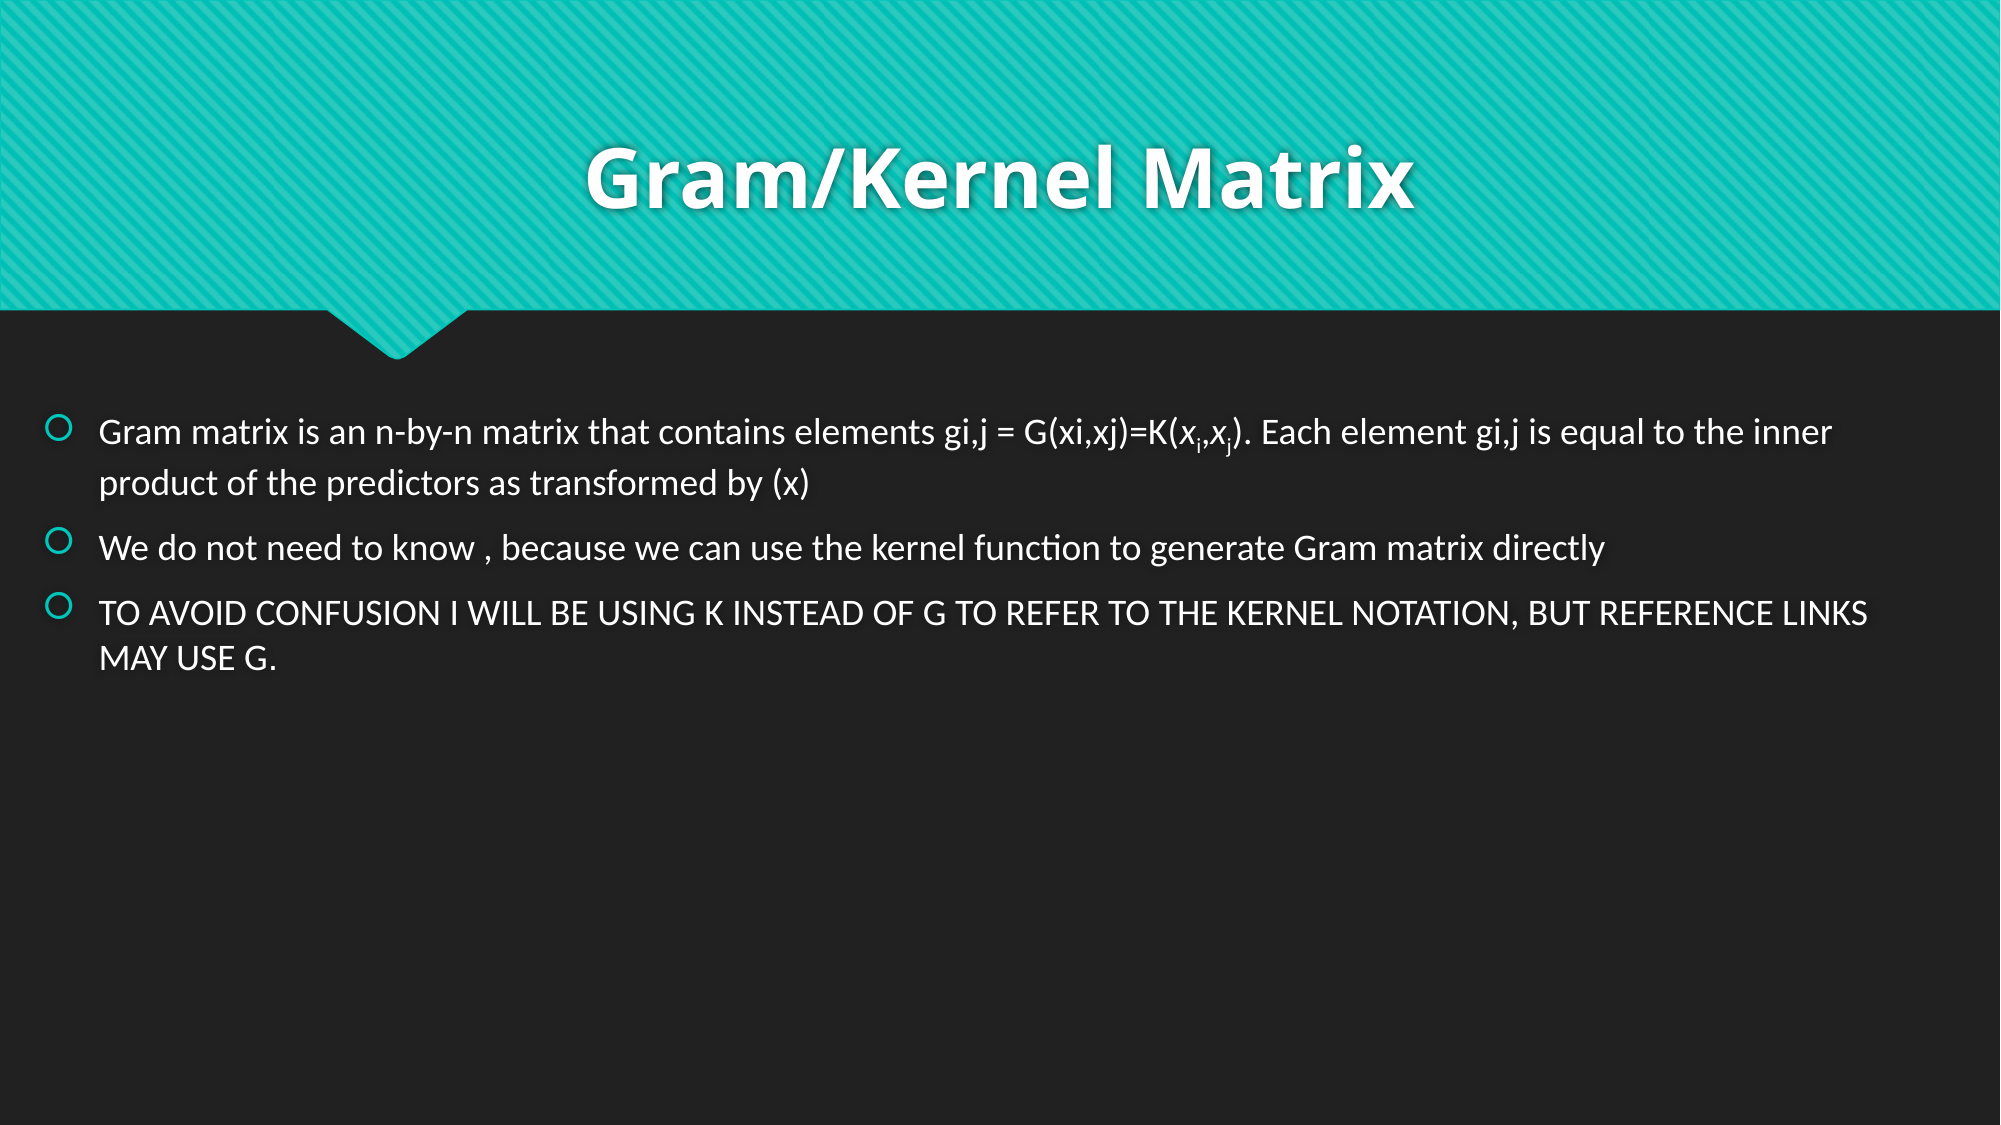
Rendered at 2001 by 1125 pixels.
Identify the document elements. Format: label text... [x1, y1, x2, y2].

title Gram/Kernel Matrix [132, 73, 1868, 233]
